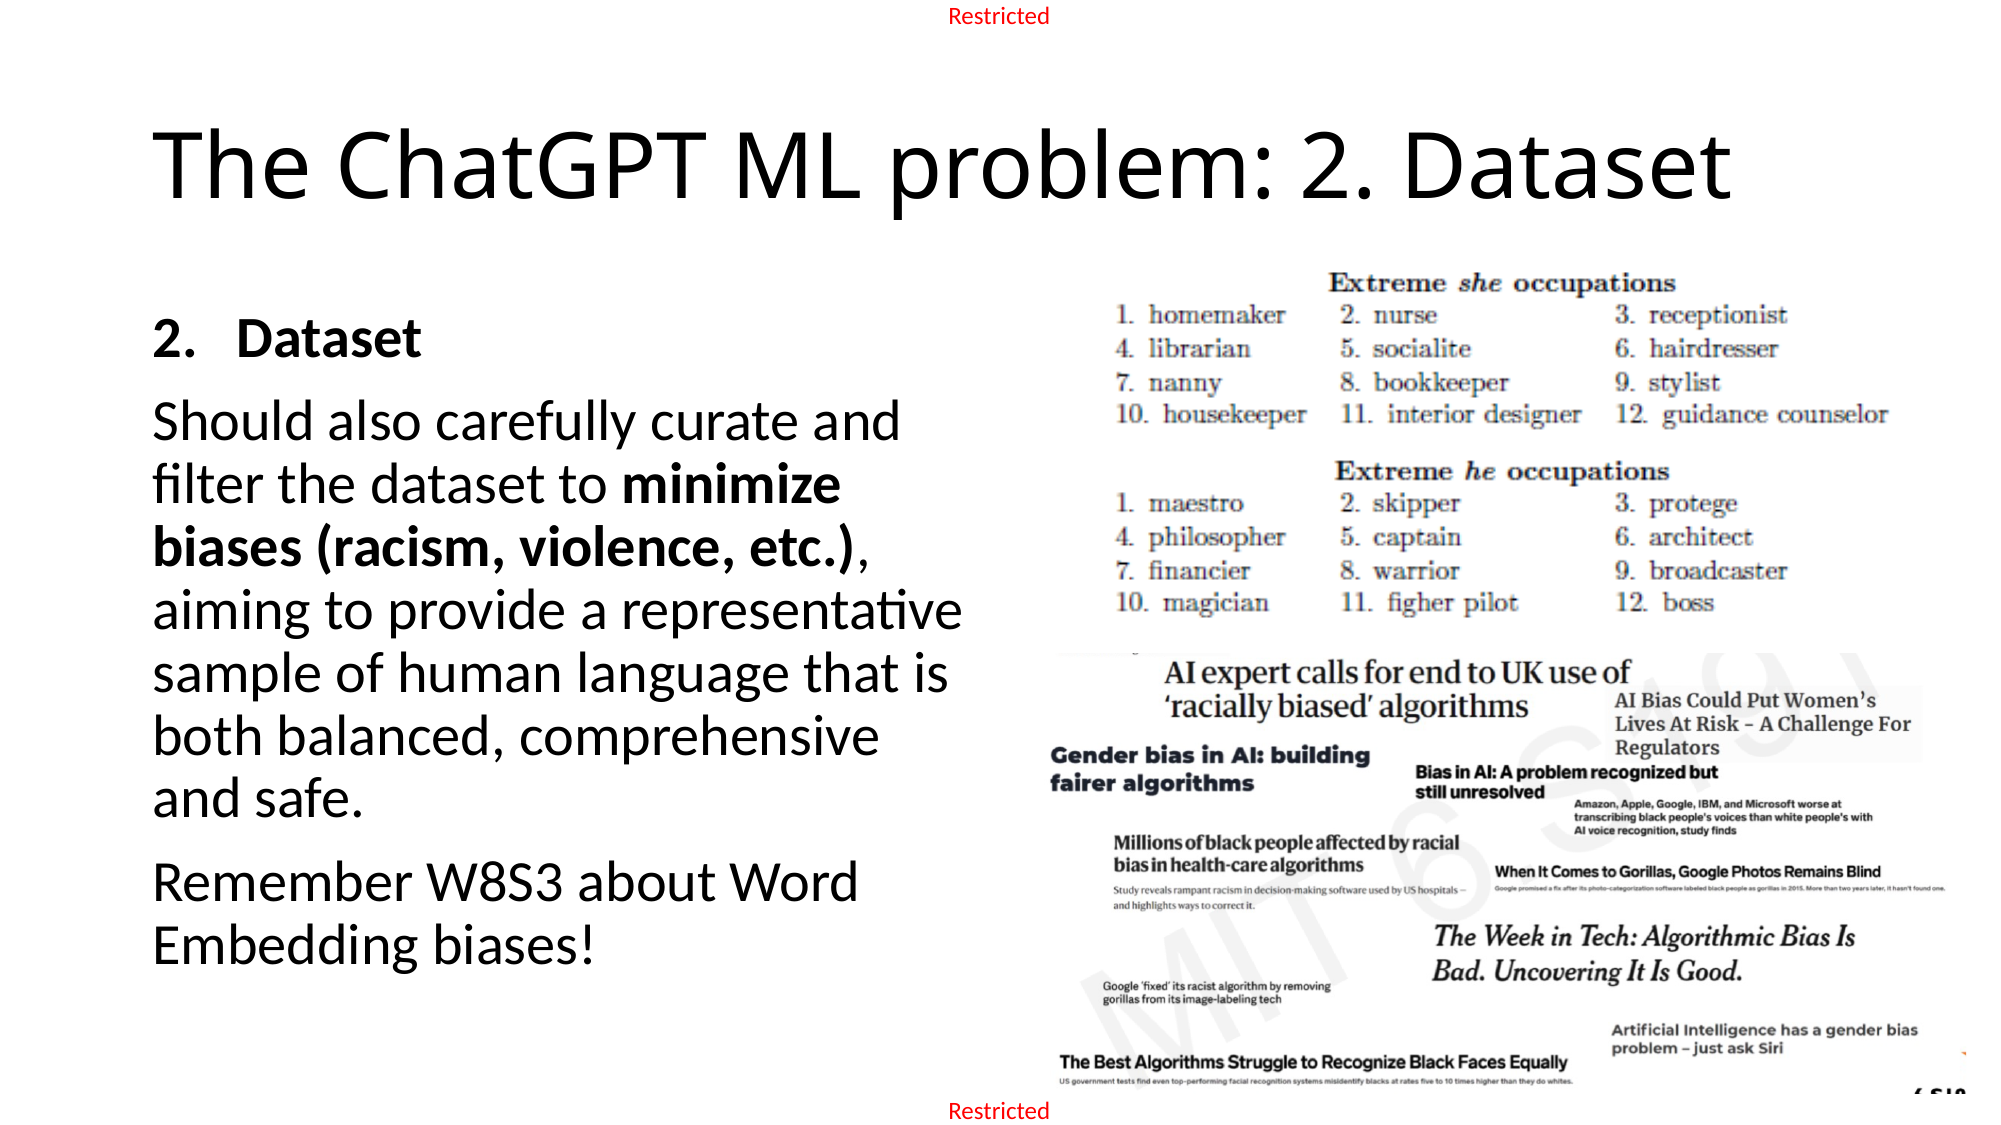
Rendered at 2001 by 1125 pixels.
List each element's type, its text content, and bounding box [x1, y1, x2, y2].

title The ChatGPT ML problem: 2. Dataset [137, 59, 1863, 278]
list Dataset Should also carefully curate and filter the dataset to minimize biases (racism, violence, etc.), aiming to provide a representative sample of human language that is both balanced, comprehensive and safe. Remember W8S3 about Word Embedding biases! [137, 299, 988, 1125]
picture [1090, 235, 1967, 637]
picture [1036, 653, 1967, 1094]
